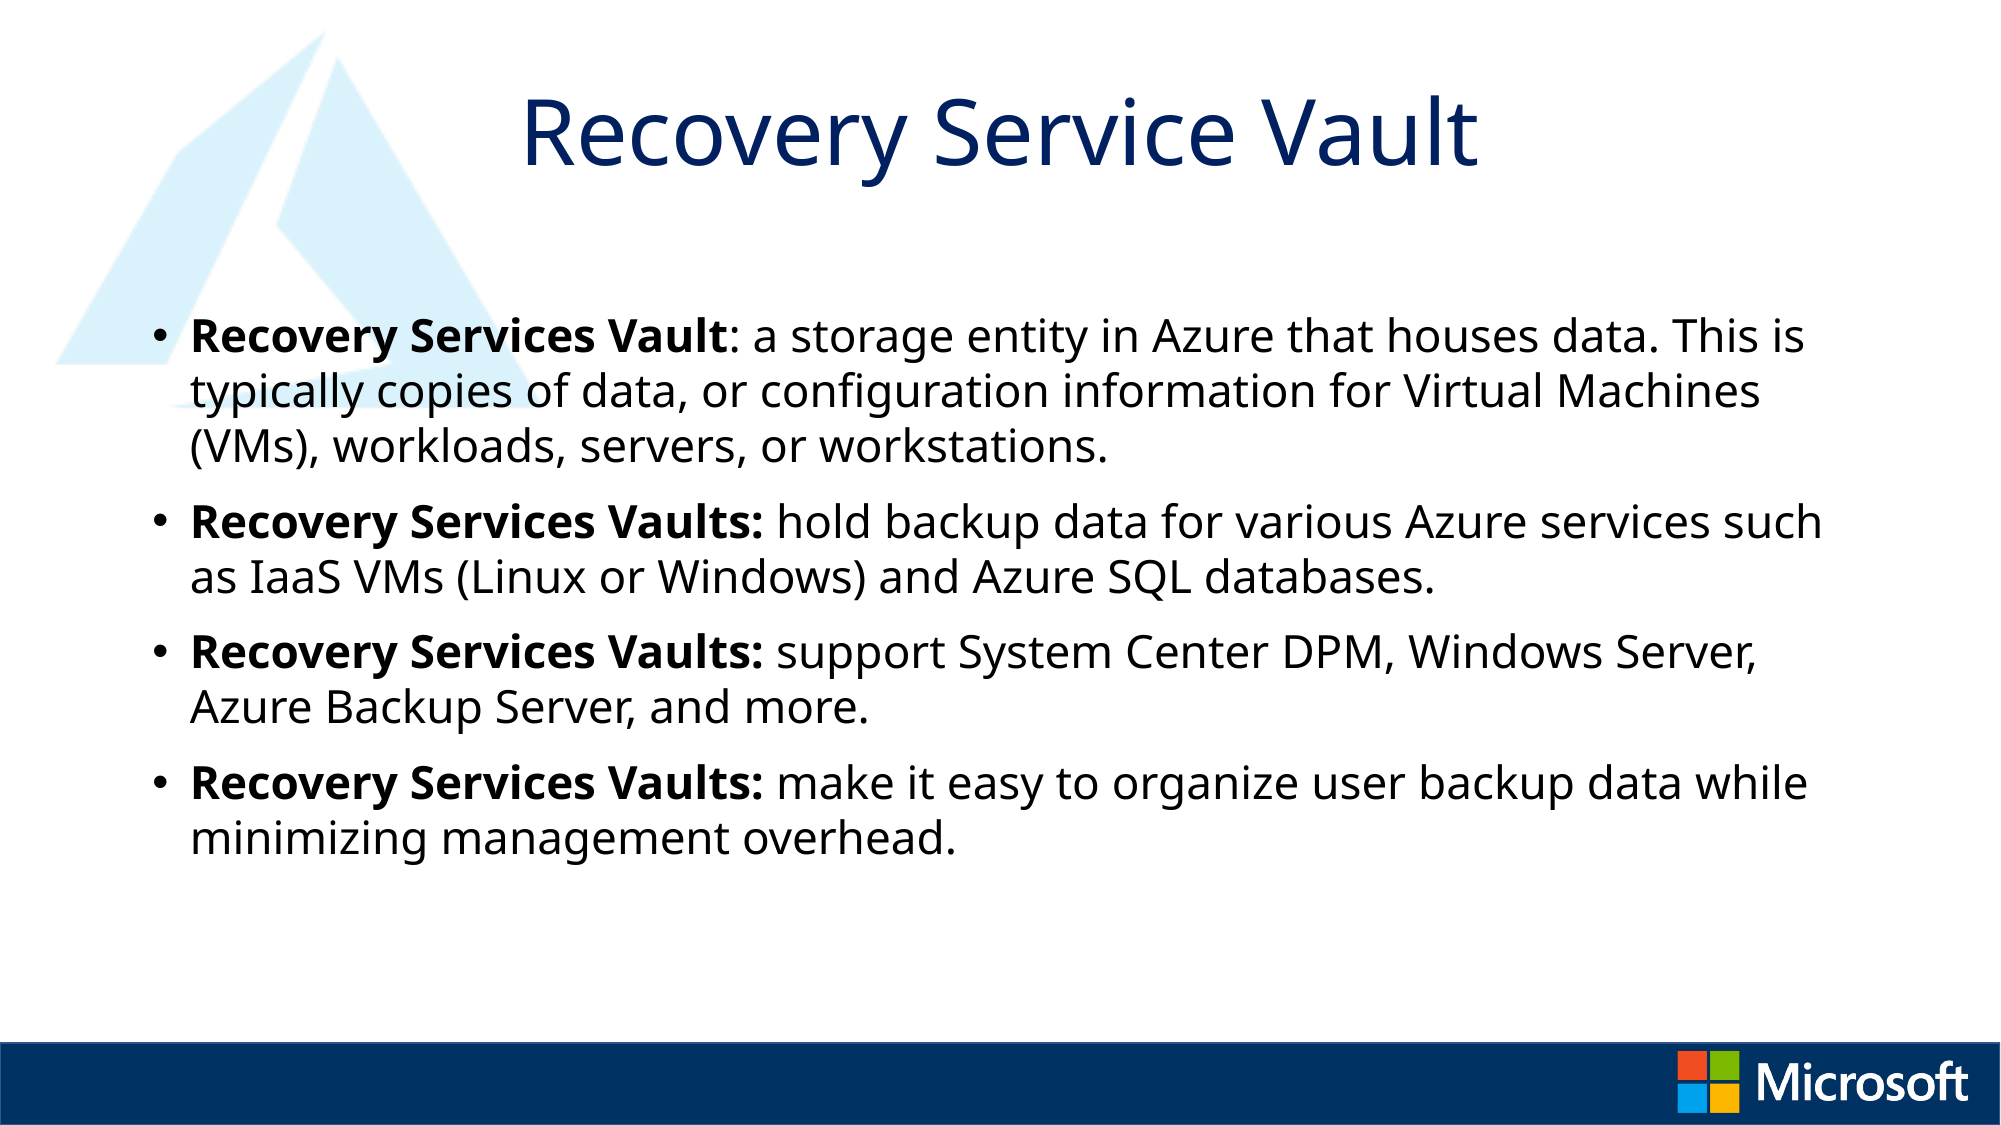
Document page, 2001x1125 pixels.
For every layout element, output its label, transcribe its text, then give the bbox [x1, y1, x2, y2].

title Recovery Service Vault [0, 82, 2000, 300]
picture [1637, 1013, 2001, 1125]
list Recovery Services Vault: a storage entity in Azure that houses data. This is typically copies of data, or configuration information for Virtual Machines (VMs), workloads, servers, or workstations. Recovery Services Vaults: hold backup data for various Azure services such as IaaS VMs (Linux or Windows) and Azure SQL databases. Recovery Services Vaults: support System Center DPM, Windows Server, Azure Backup Server, and more. Recovery Services Vaults: make it easy to organize user backup data while minimizing management overhead. [137, 299, 1863, 940]
